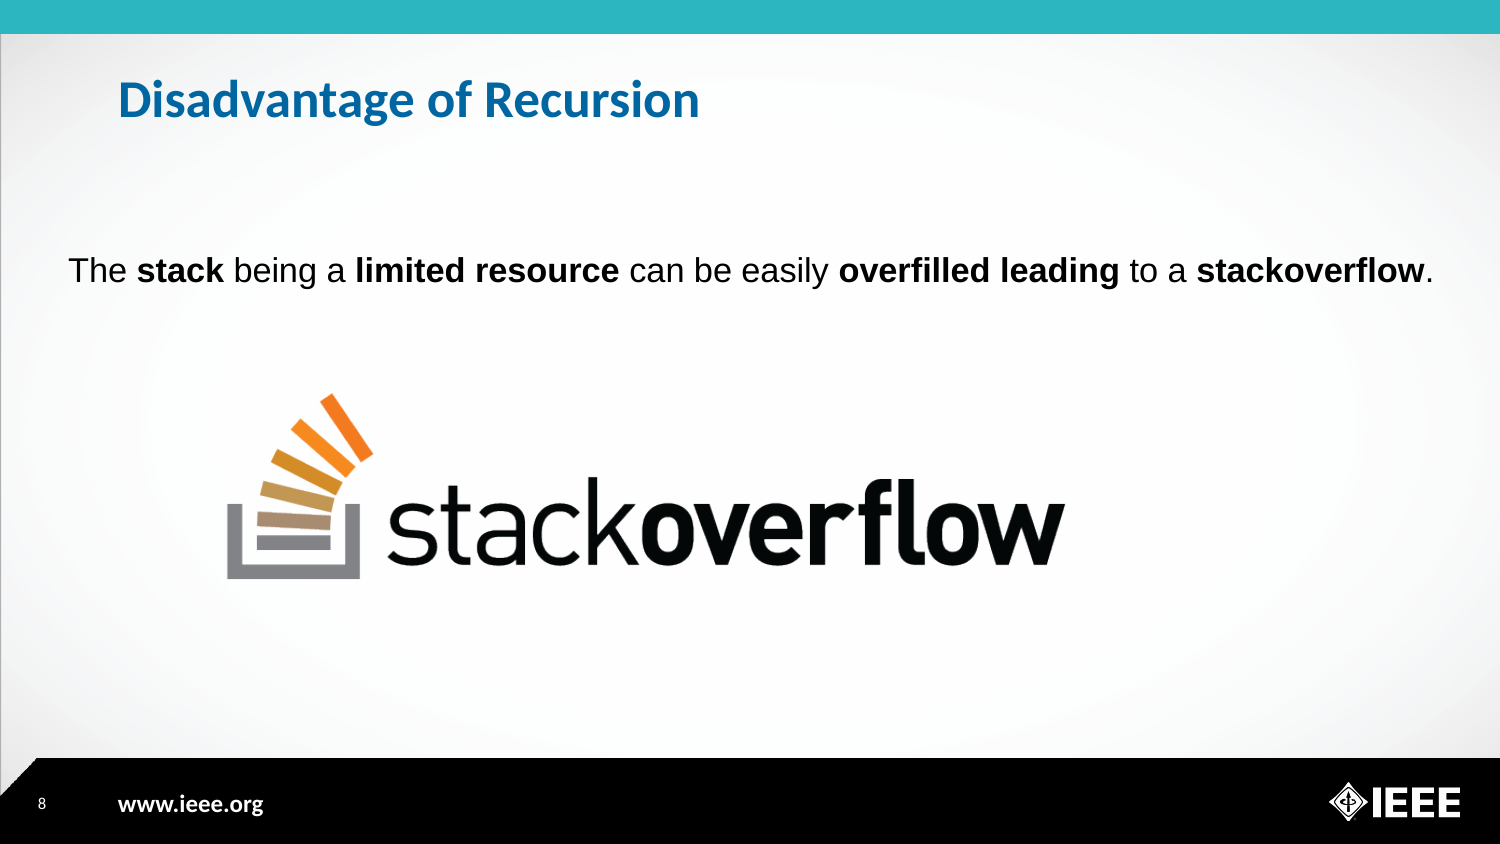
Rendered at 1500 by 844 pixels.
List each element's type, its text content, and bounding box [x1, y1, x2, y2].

picture [0, 34, 1500, 844]
text_box The stack being a limited resource can be easily overfilled leading to a stackoverflow. [53, 240, 1450, 297]
title Disadvantage of Recursion [103, 68, 1397, 137]
slide_number 8 [22, 775, 93, 830]
